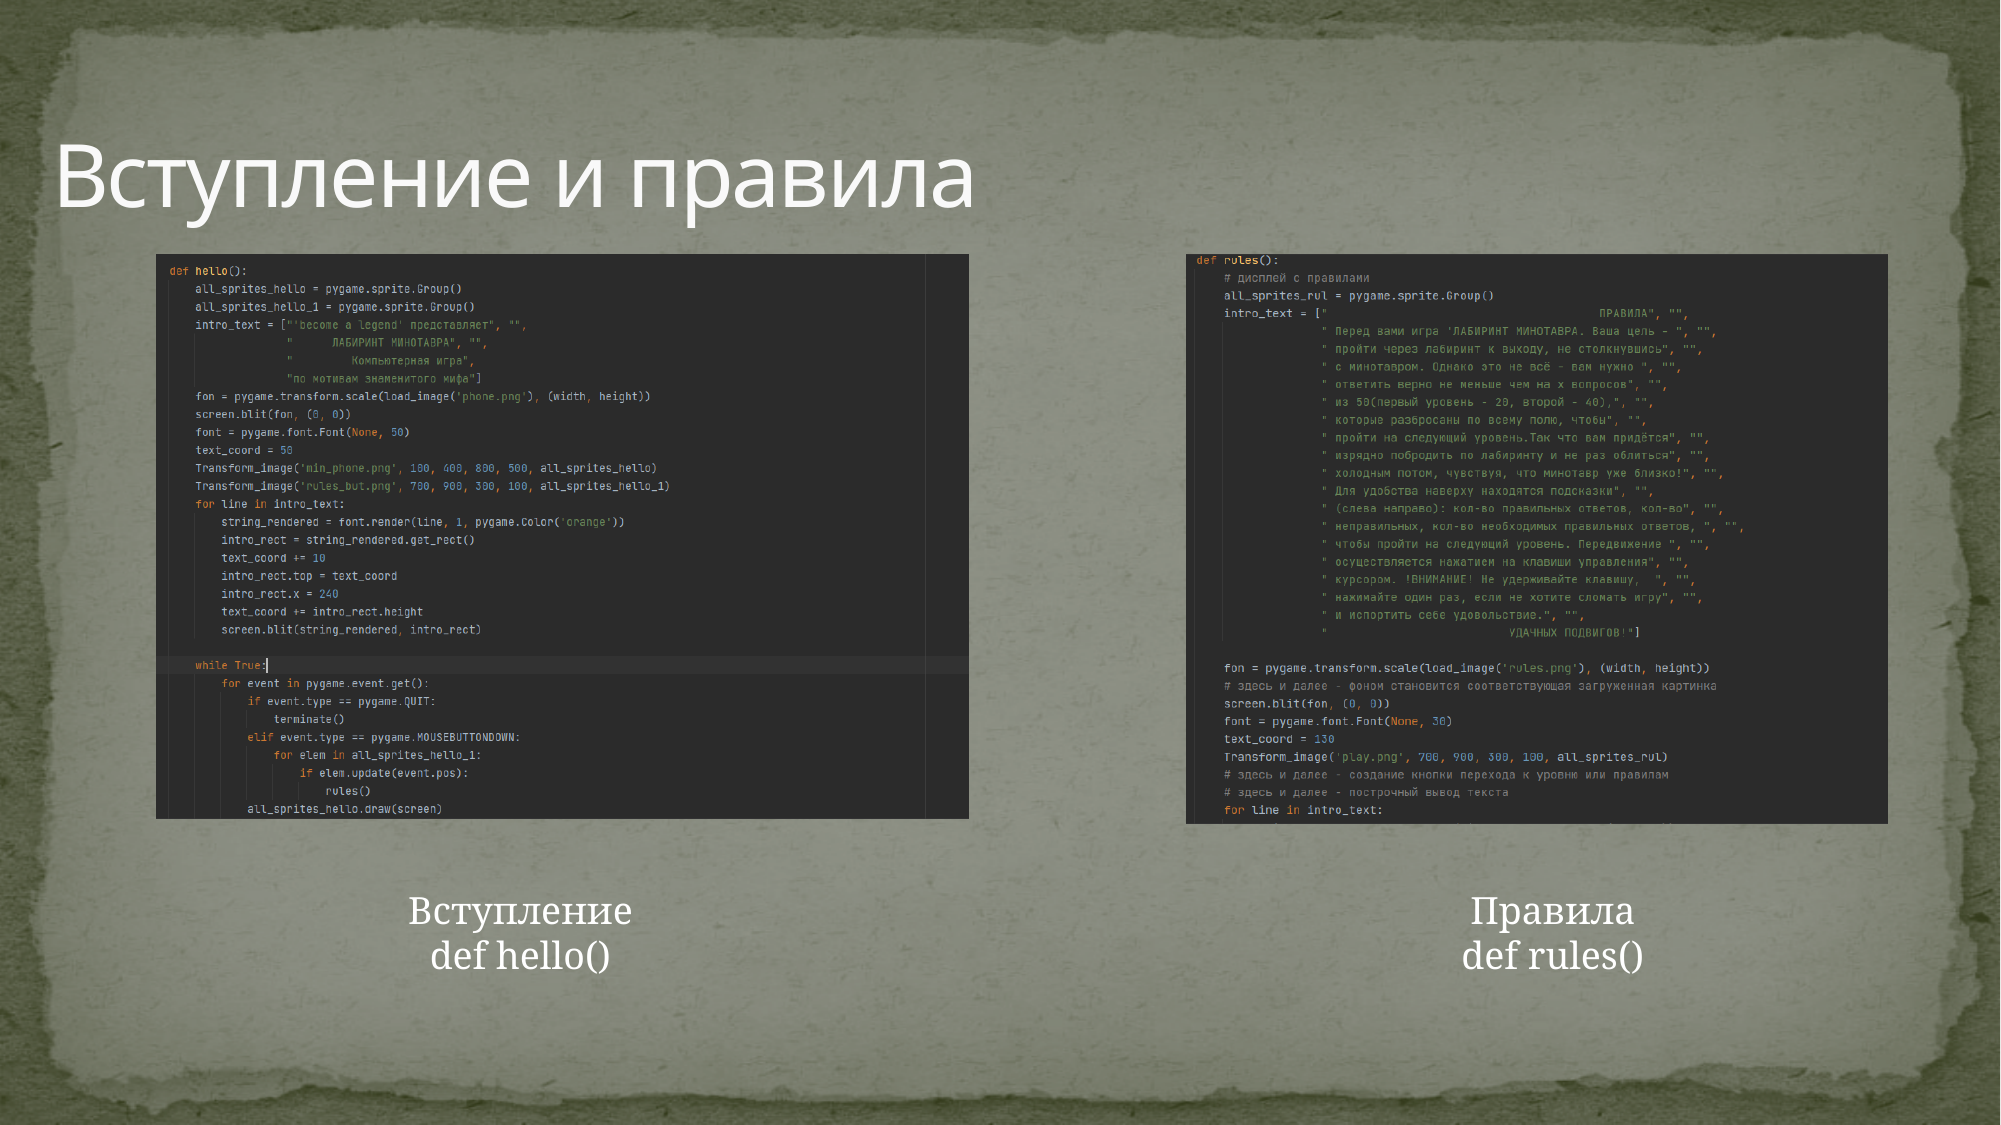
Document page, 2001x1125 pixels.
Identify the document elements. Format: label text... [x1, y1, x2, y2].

title Вступление и правила [37, 14, 1763, 233]
text_box Правила def rules() [1303, 879, 1803, 985]
picture [156, 254, 969, 819]
text_box Вступление def hello() [220, 880, 821, 985]
picture [1186, 254, 1888, 825]
